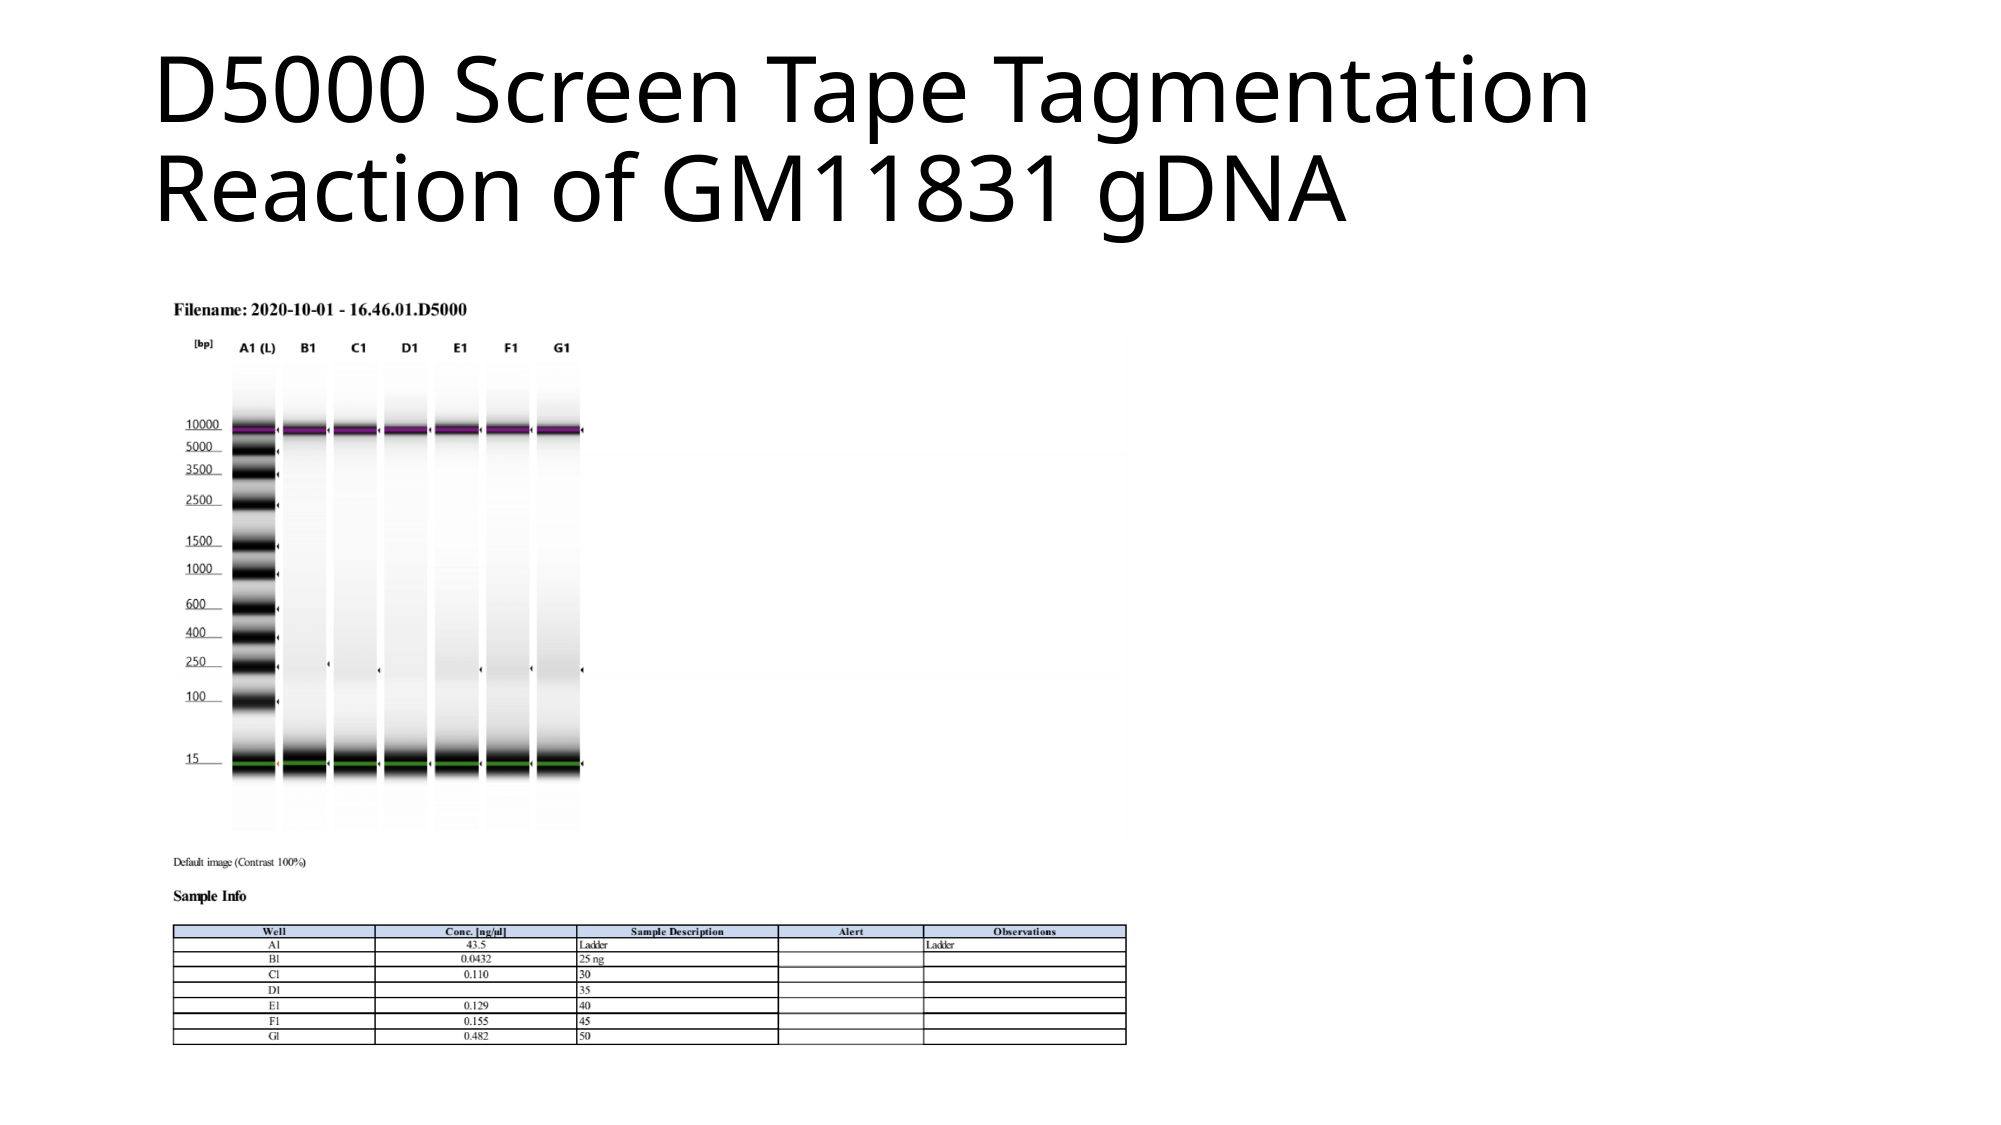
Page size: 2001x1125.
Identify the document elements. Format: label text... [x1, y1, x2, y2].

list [137, 277, 1179, 1089]
title D5000 Screen Tape Tagmentation Reaction of GM11831 gDNA [137, 33, 1863, 252]
